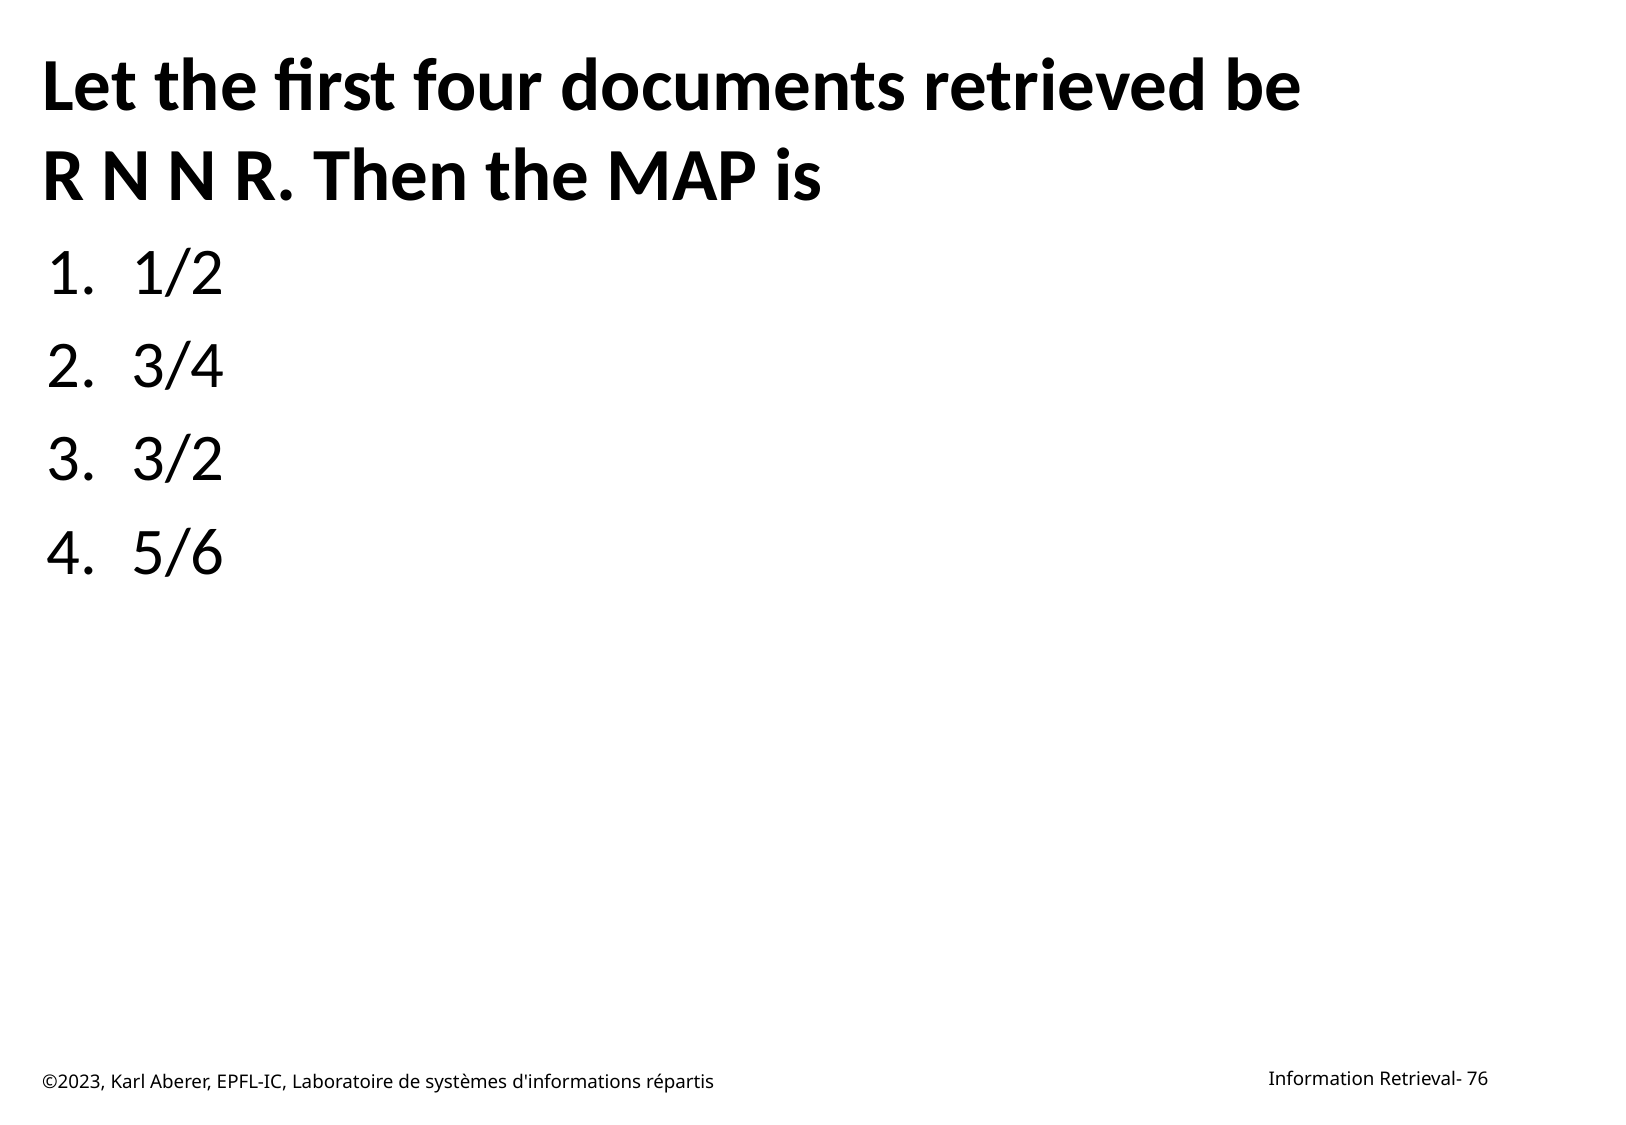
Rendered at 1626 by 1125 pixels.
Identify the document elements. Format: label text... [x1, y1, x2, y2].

title Let the first four documents retrieved be R N N R. Then the MAP is [27, 50, 1504, 200]
list 1/2 3/4 3/2 5/6 [31, 220, 1508, 1045]
footer ©2023, Karl Aberer, EPFL-IC, Laboratoire de systèmes d'informations répartis [26, 1062, 1071, 1101]
